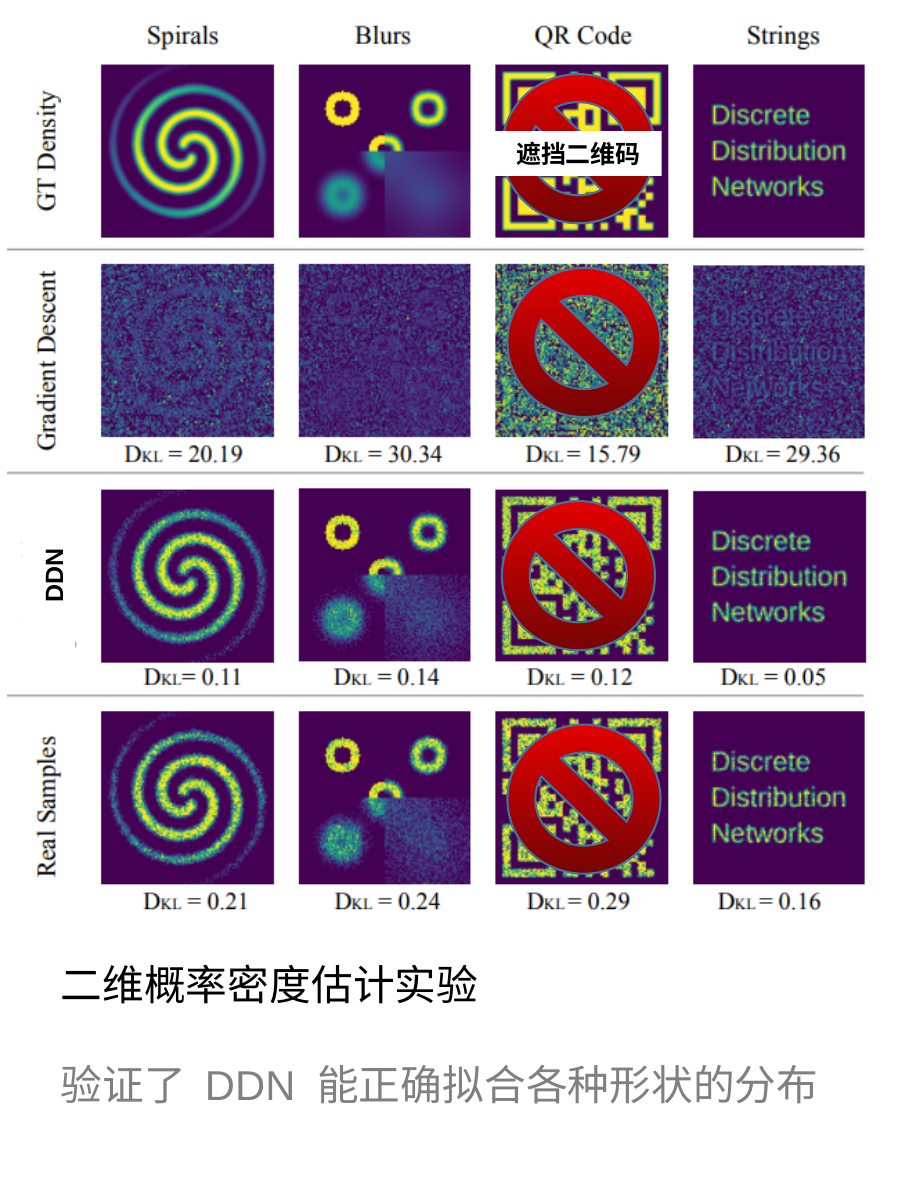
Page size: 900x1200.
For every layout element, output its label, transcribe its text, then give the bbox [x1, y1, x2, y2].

text_box 二维概率密度估计实验 验证了 DDN 能正确拟合各种形状的分布 [45, 951, 899, 1117]
picture [0, 8, 887, 926]
